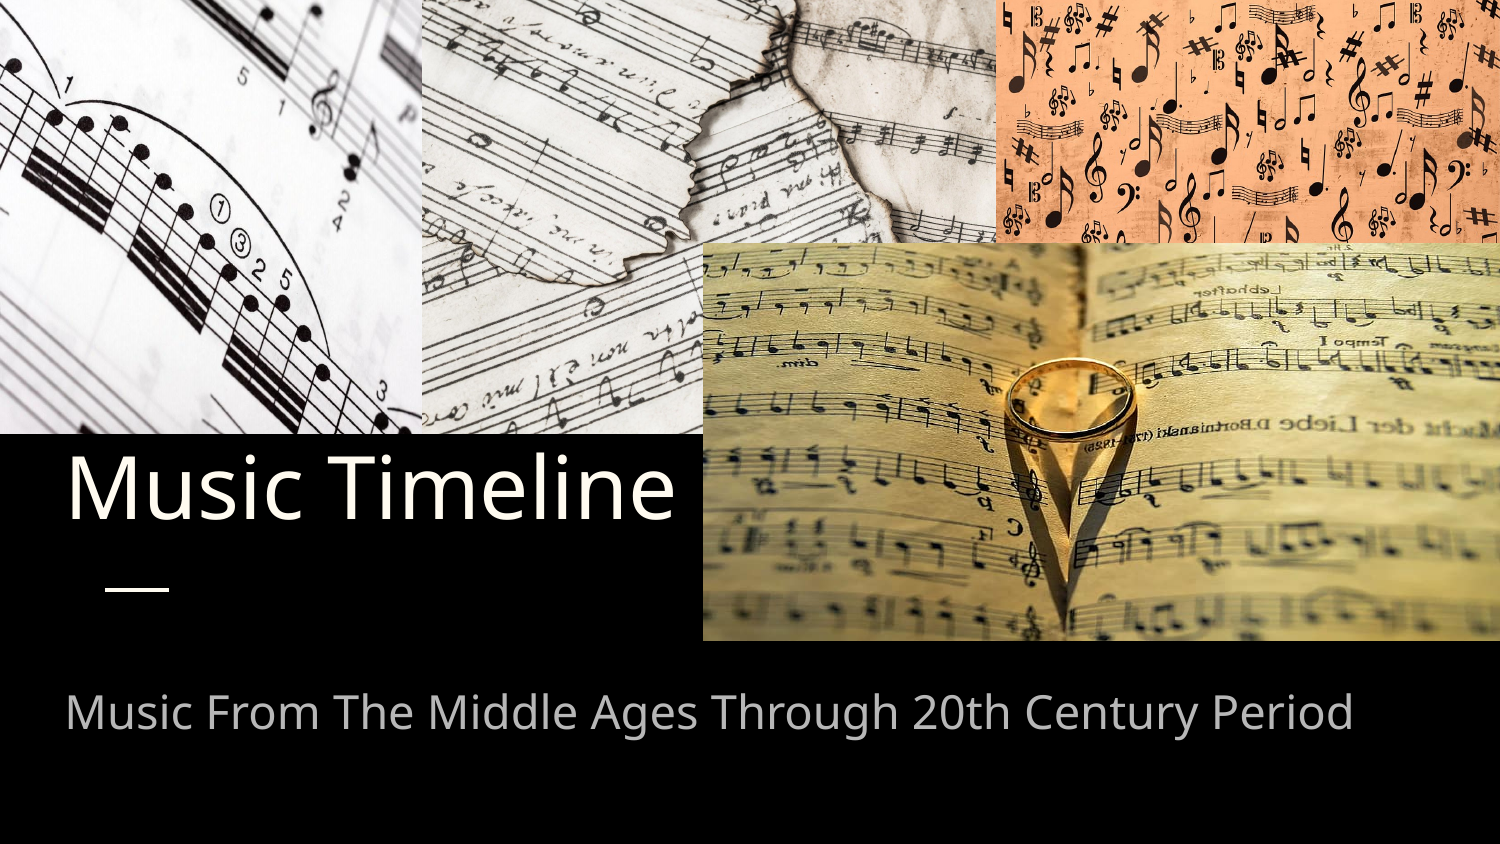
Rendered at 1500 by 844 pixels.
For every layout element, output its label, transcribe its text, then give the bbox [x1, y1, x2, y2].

title Music Timeline [49, 442, 698, 561]
picture [0, 0, 1500, 641]
subtitle Music From The Middle Ages Through 20th Century Period [49, 664, 1416, 760]
